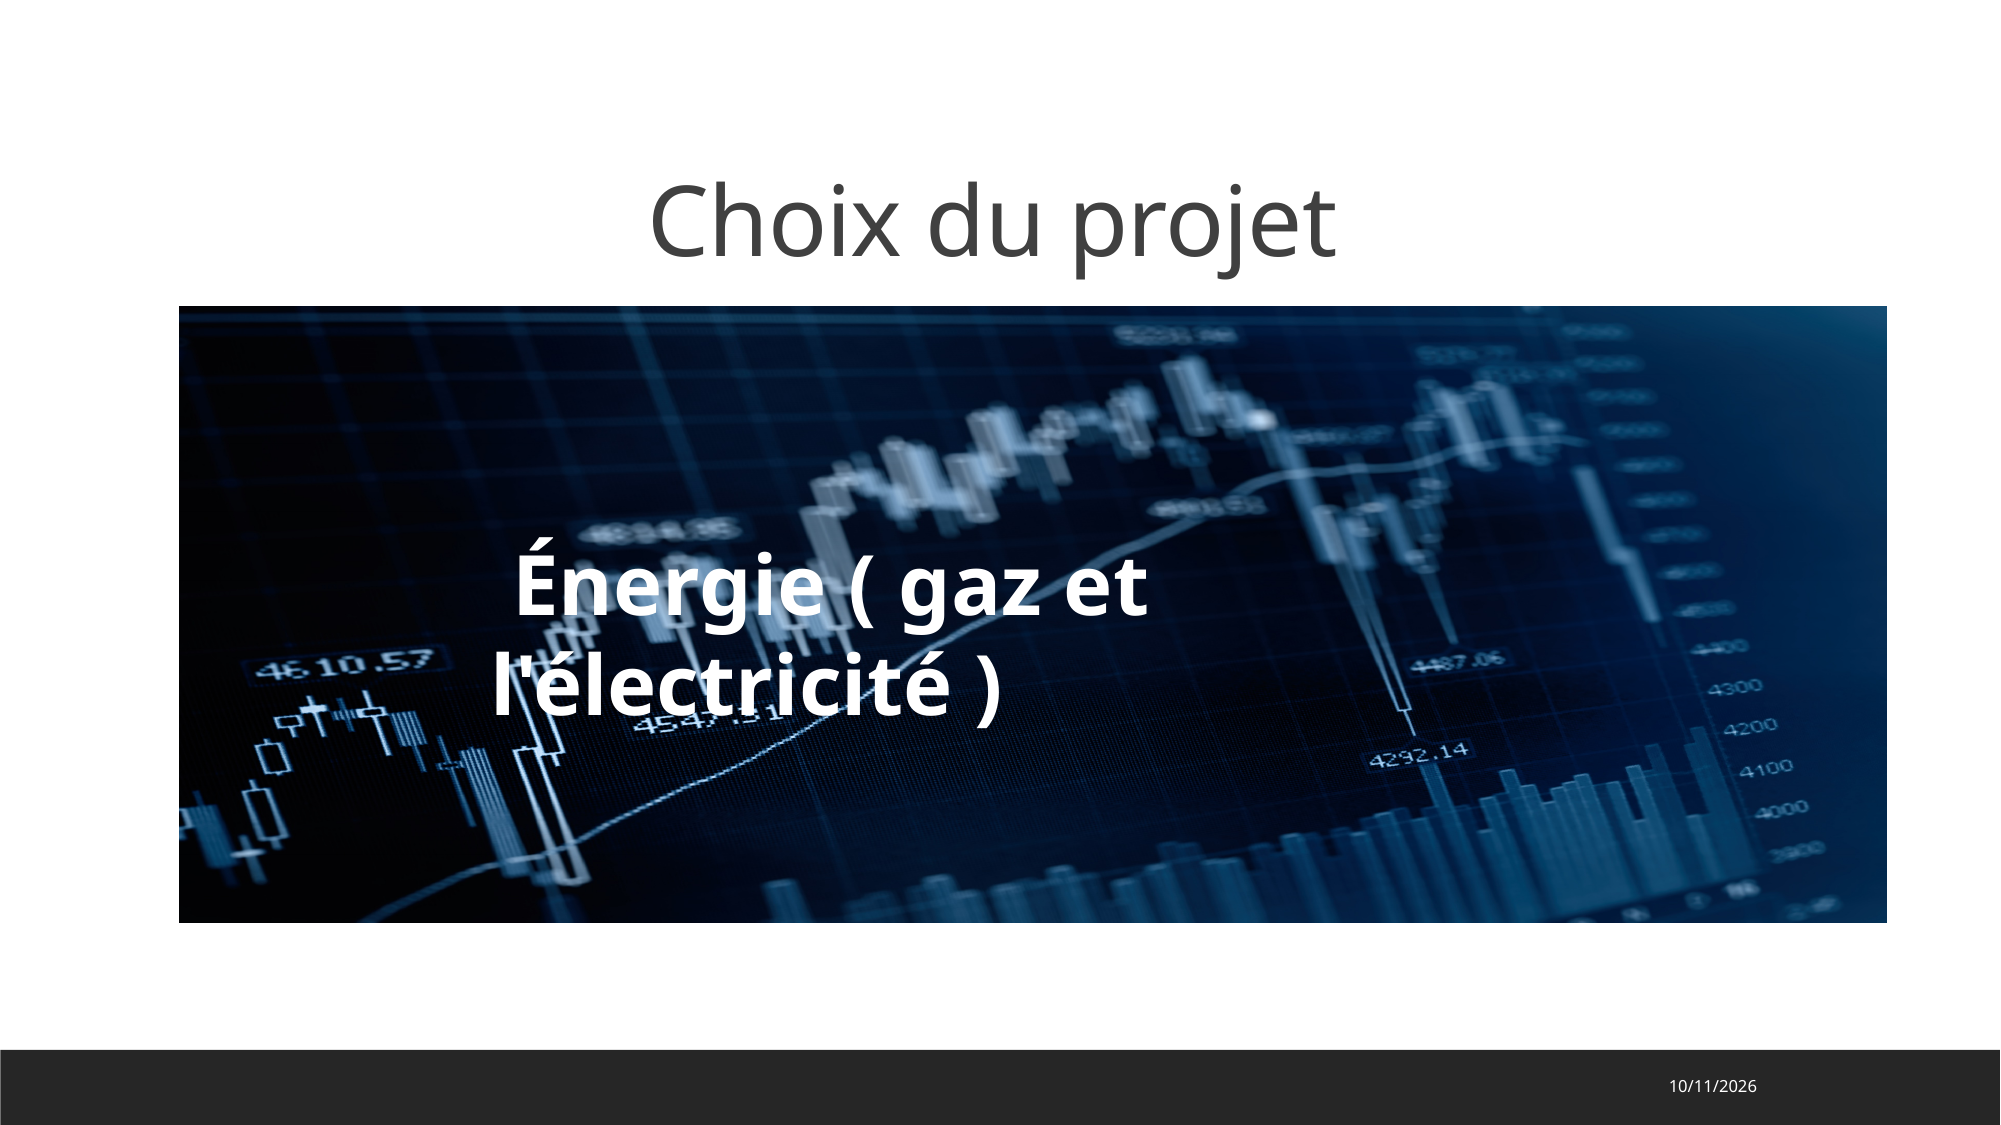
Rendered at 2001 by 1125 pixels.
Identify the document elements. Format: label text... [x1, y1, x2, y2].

title Choix du projet [180, 47, 1830, 285]
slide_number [1348, 1057, 1773, 1118]
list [179, 305, 1887, 924]
